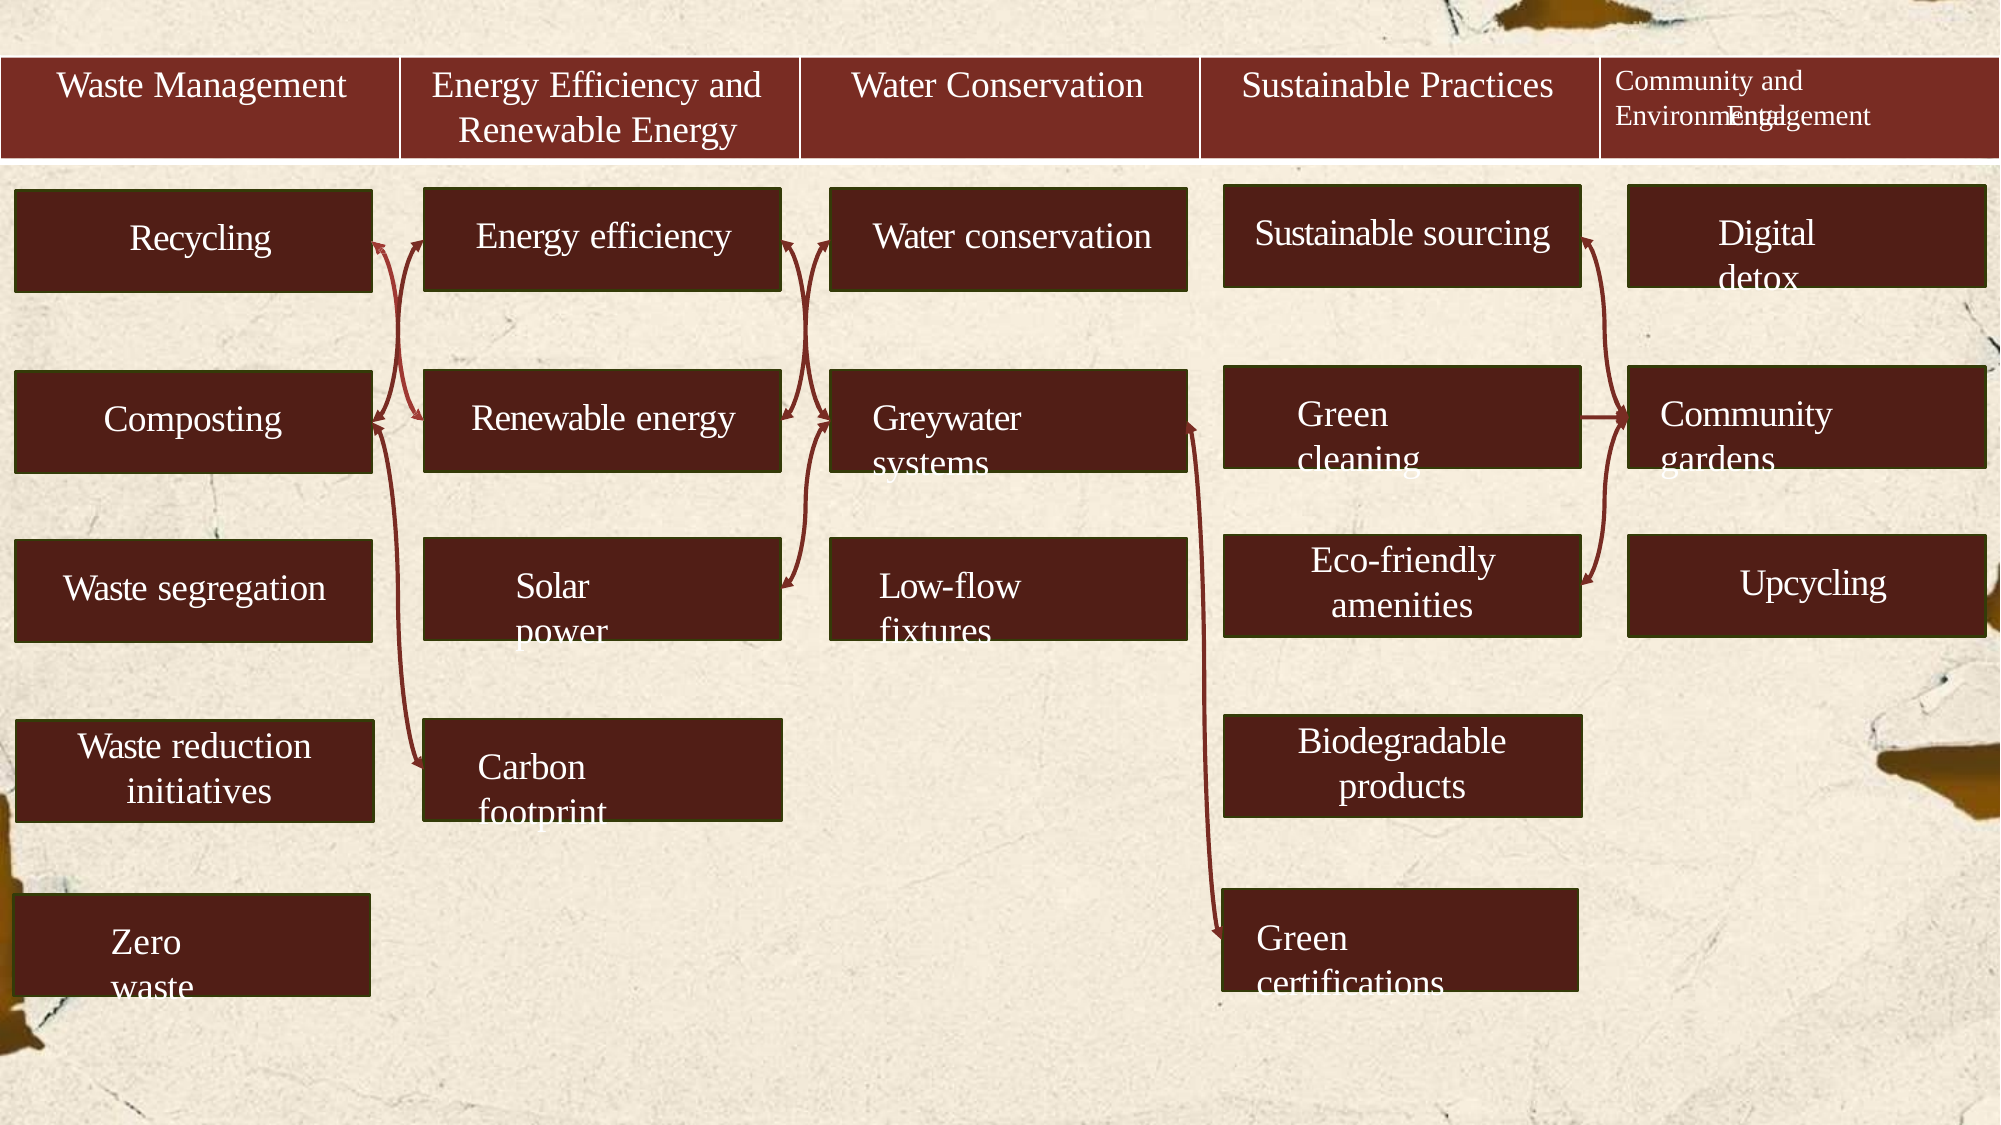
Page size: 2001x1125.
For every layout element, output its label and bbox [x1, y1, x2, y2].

text_box [14, 538, 366, 644]
text_box [829, 187, 1189, 234]
text_box [12, 892, 372, 998]
text_box [14, 189, 374, 294]
text_box [422, 187, 783, 234]
text_box [371, 236, 1630, 941]
text_box [14, 370, 366, 475]
text_box [1627, 184, 1988, 289]
text_box [1222, 184, 1583, 234]
text_box [1634, 365, 1988, 470]
text_box [1220, 948, 1580, 993]
text_box [1634, 533, 1988, 639]
text_box [0, 0, 2000, 1125]
text_box [14, 719, 366, 824]
